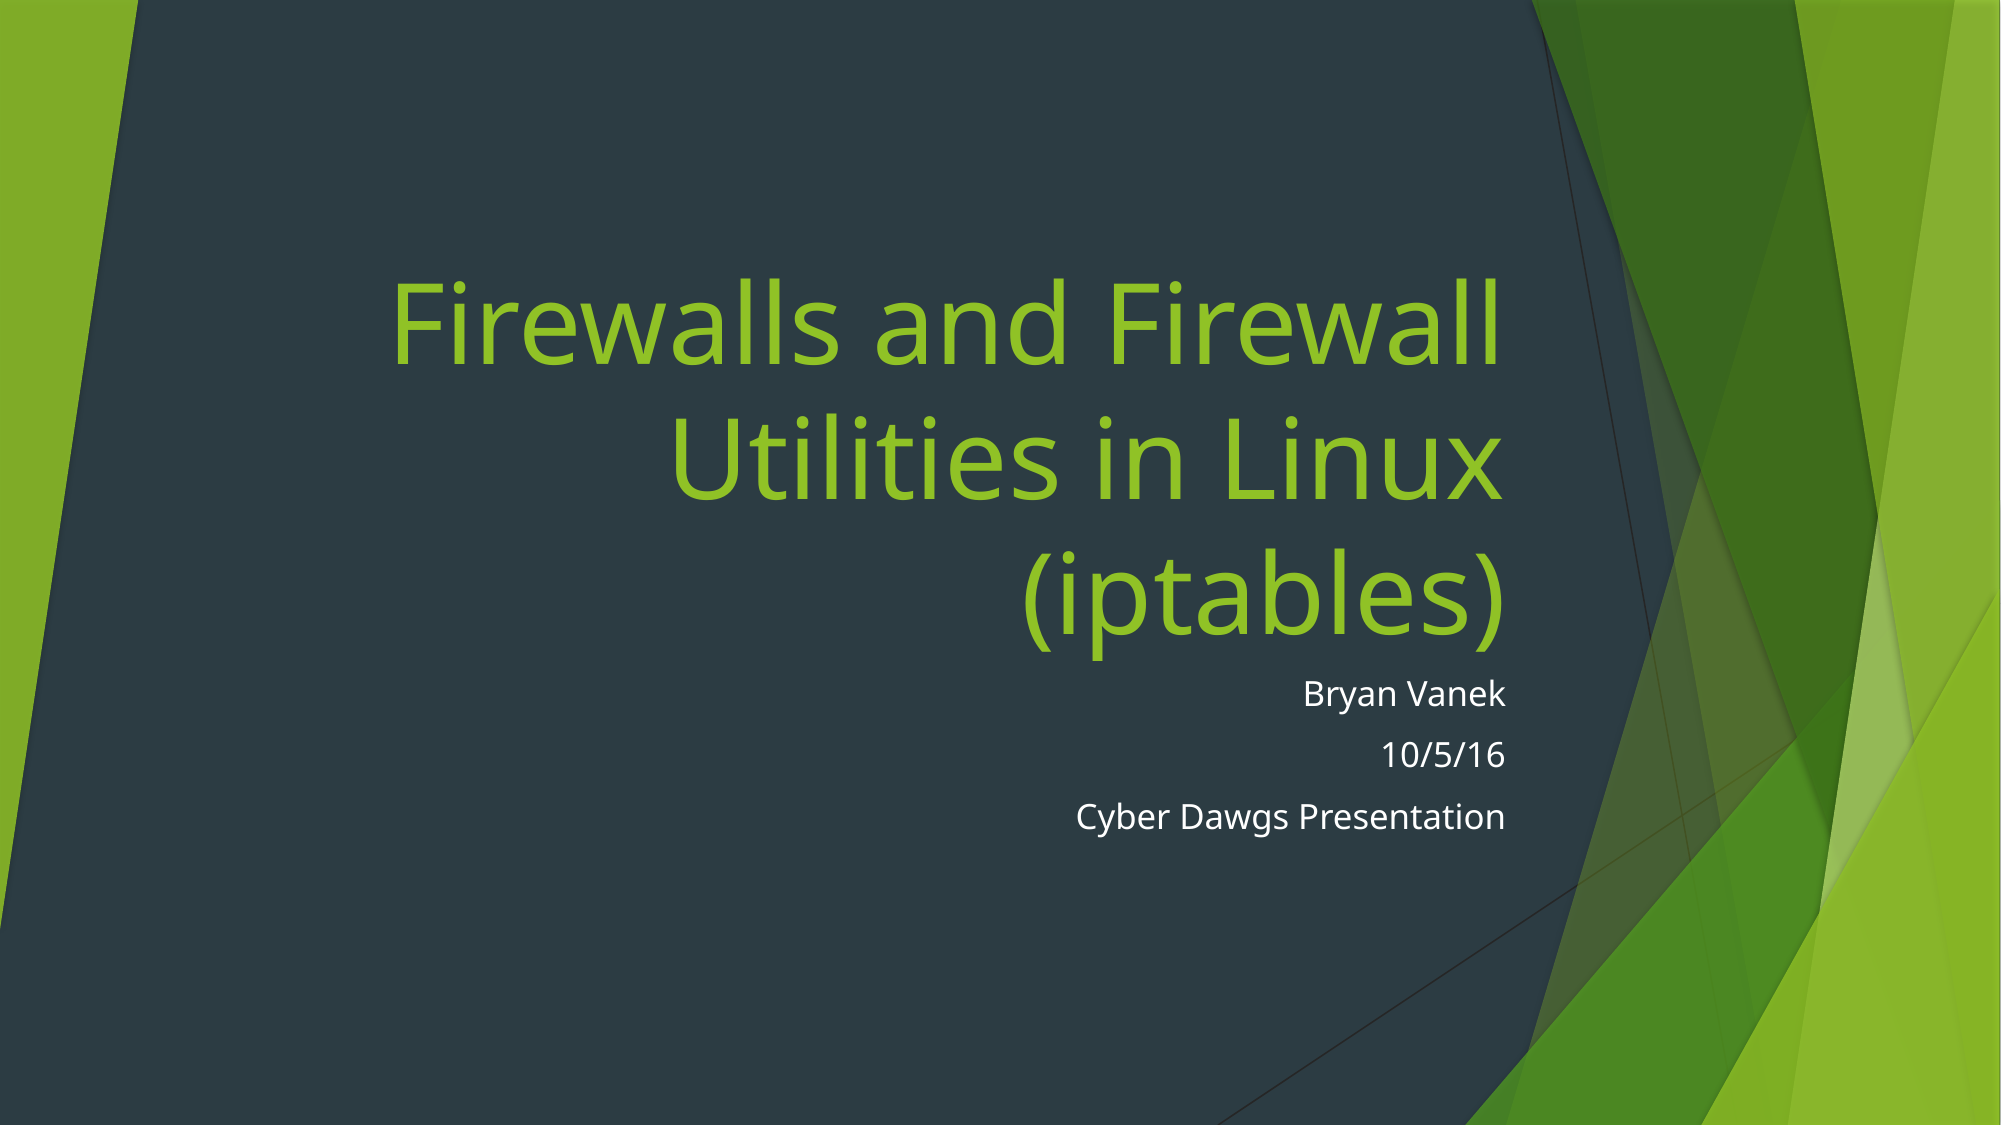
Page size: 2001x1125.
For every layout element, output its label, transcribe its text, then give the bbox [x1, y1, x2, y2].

title Firewalls and Firewall Utilities in Linux (iptables) [247, 394, 1522, 664]
subtitle Bryan Vanek 10/5/16 Cyber Dawgs Presentation [247, 664, 1522, 845]
